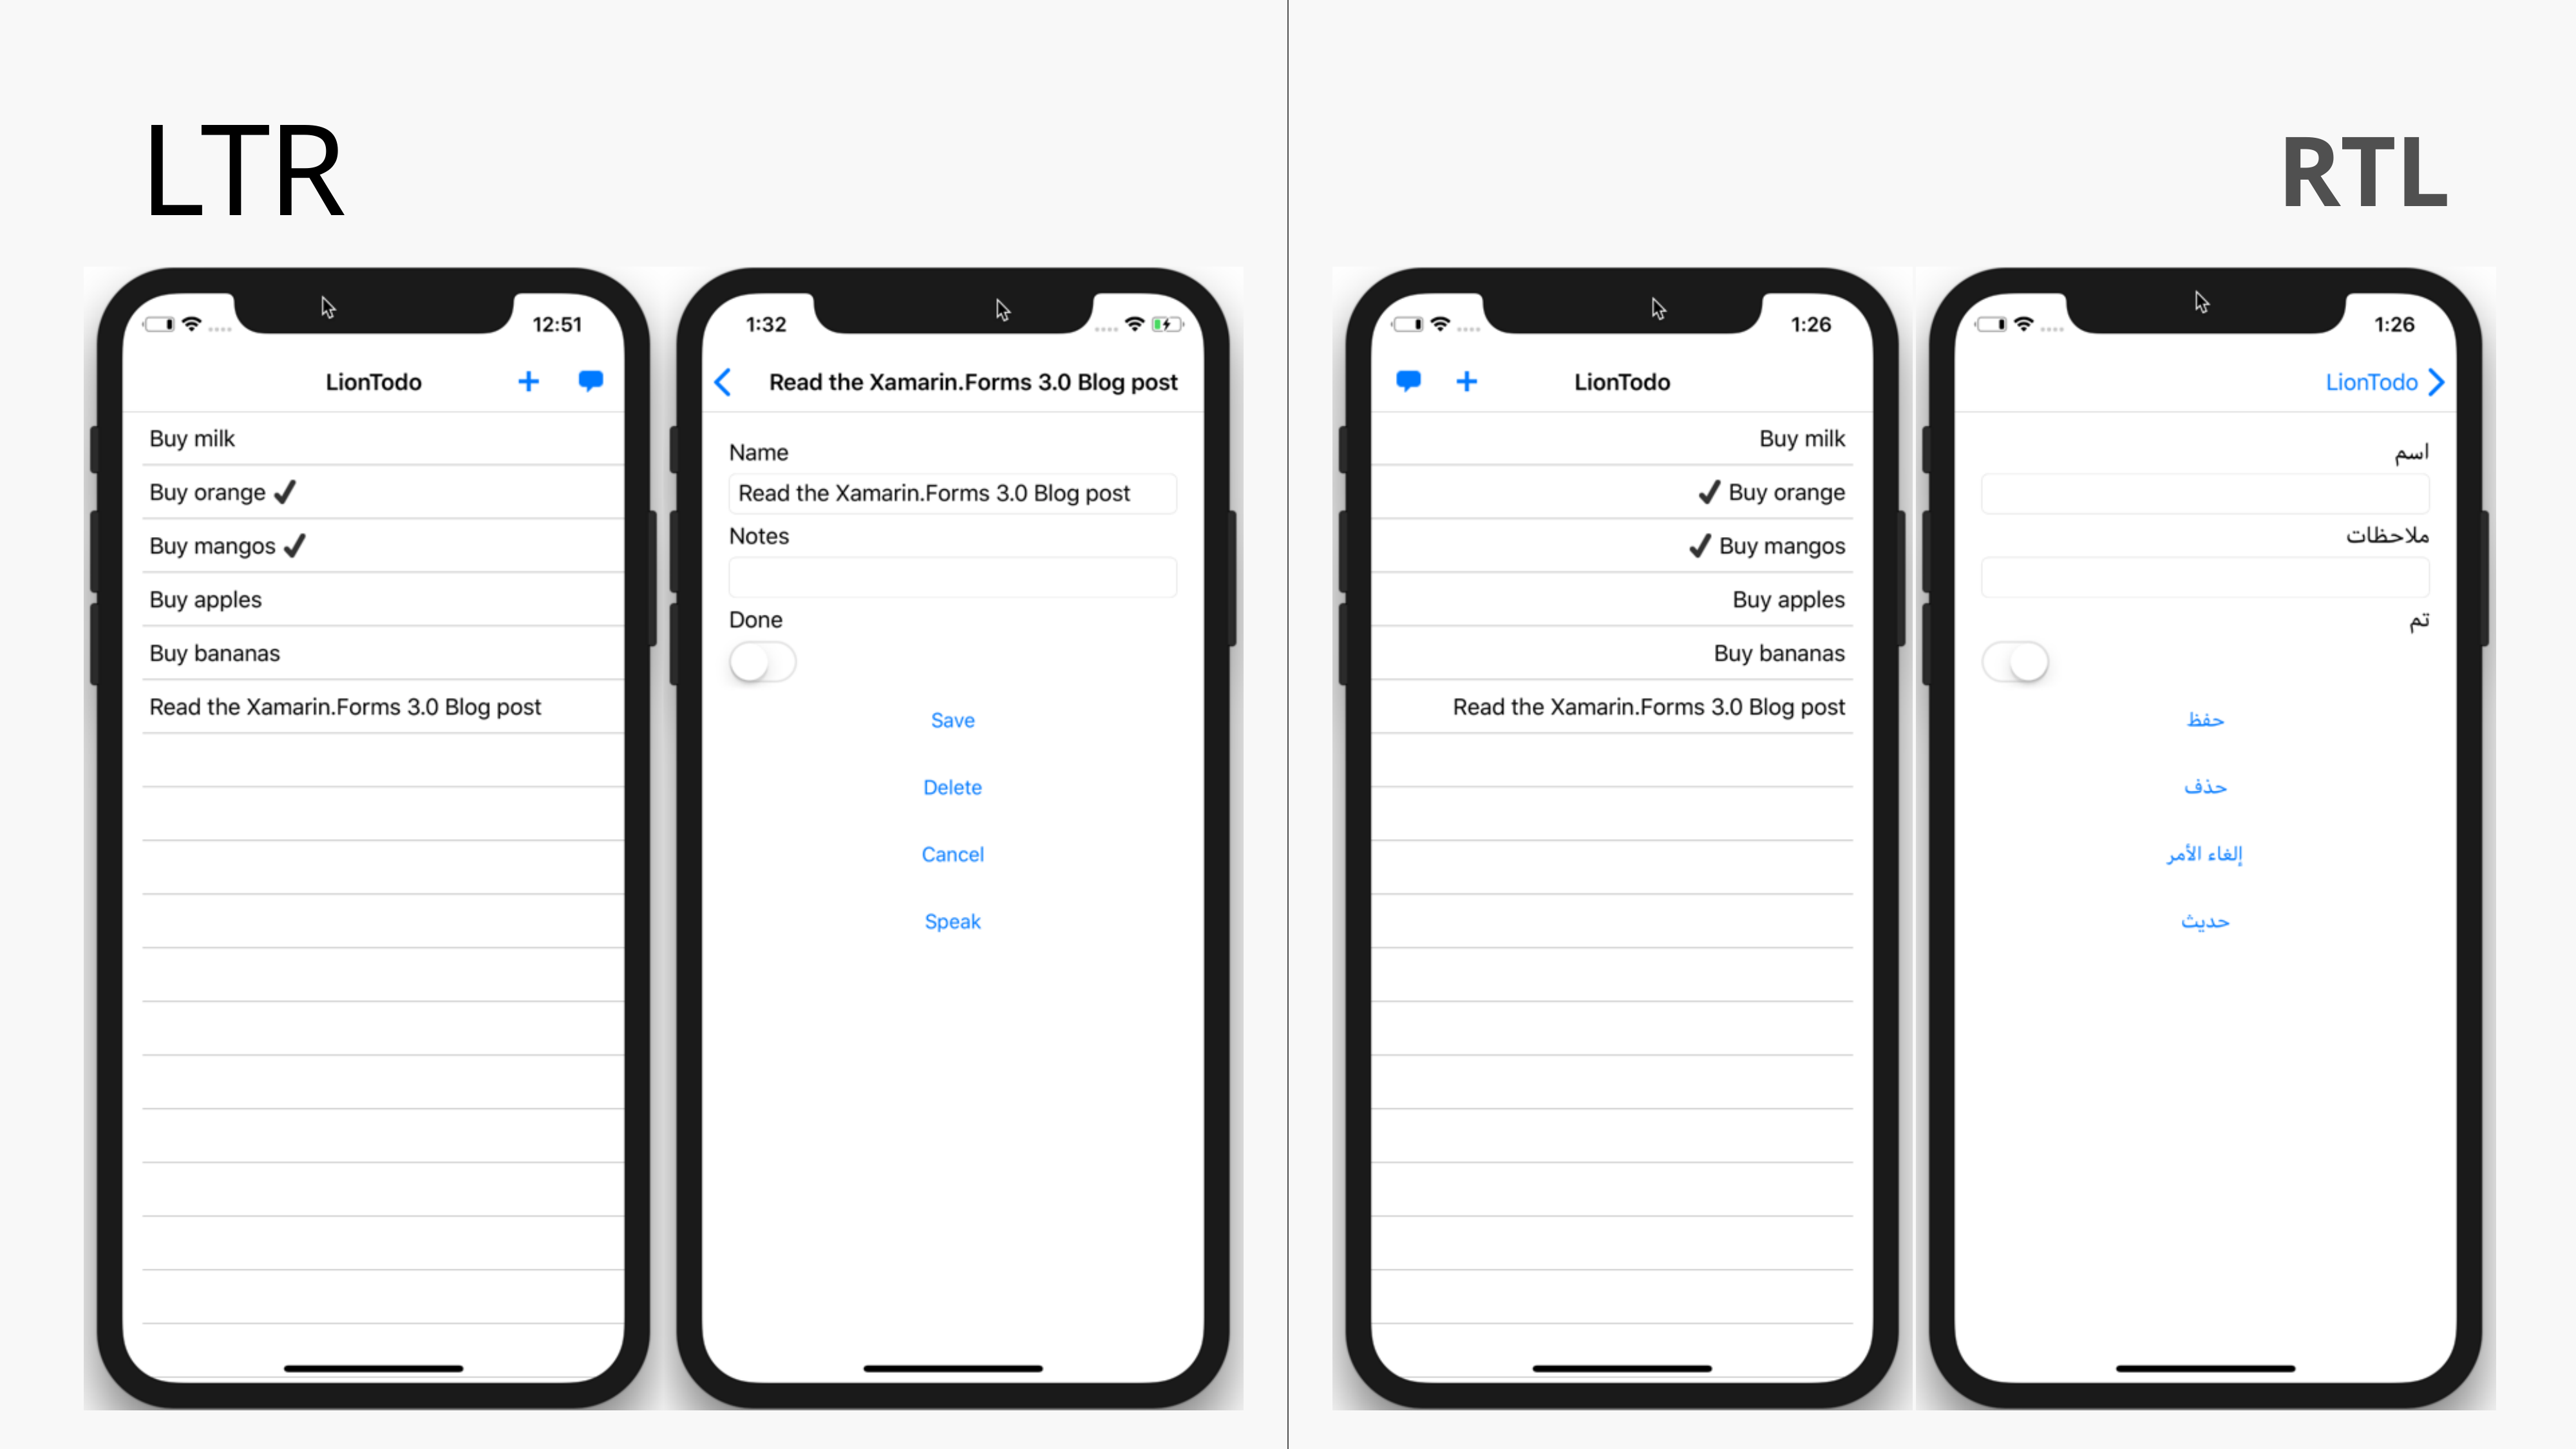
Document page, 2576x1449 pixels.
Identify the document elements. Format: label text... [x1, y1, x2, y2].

picture [1916, 267, 2496, 1410]
title LTR [124, 97, 1225, 214]
picture [1332, 267, 1913, 1410]
text_box RTL [1350, 109, 2451, 226]
picture [84, 267, 1244, 1410]
